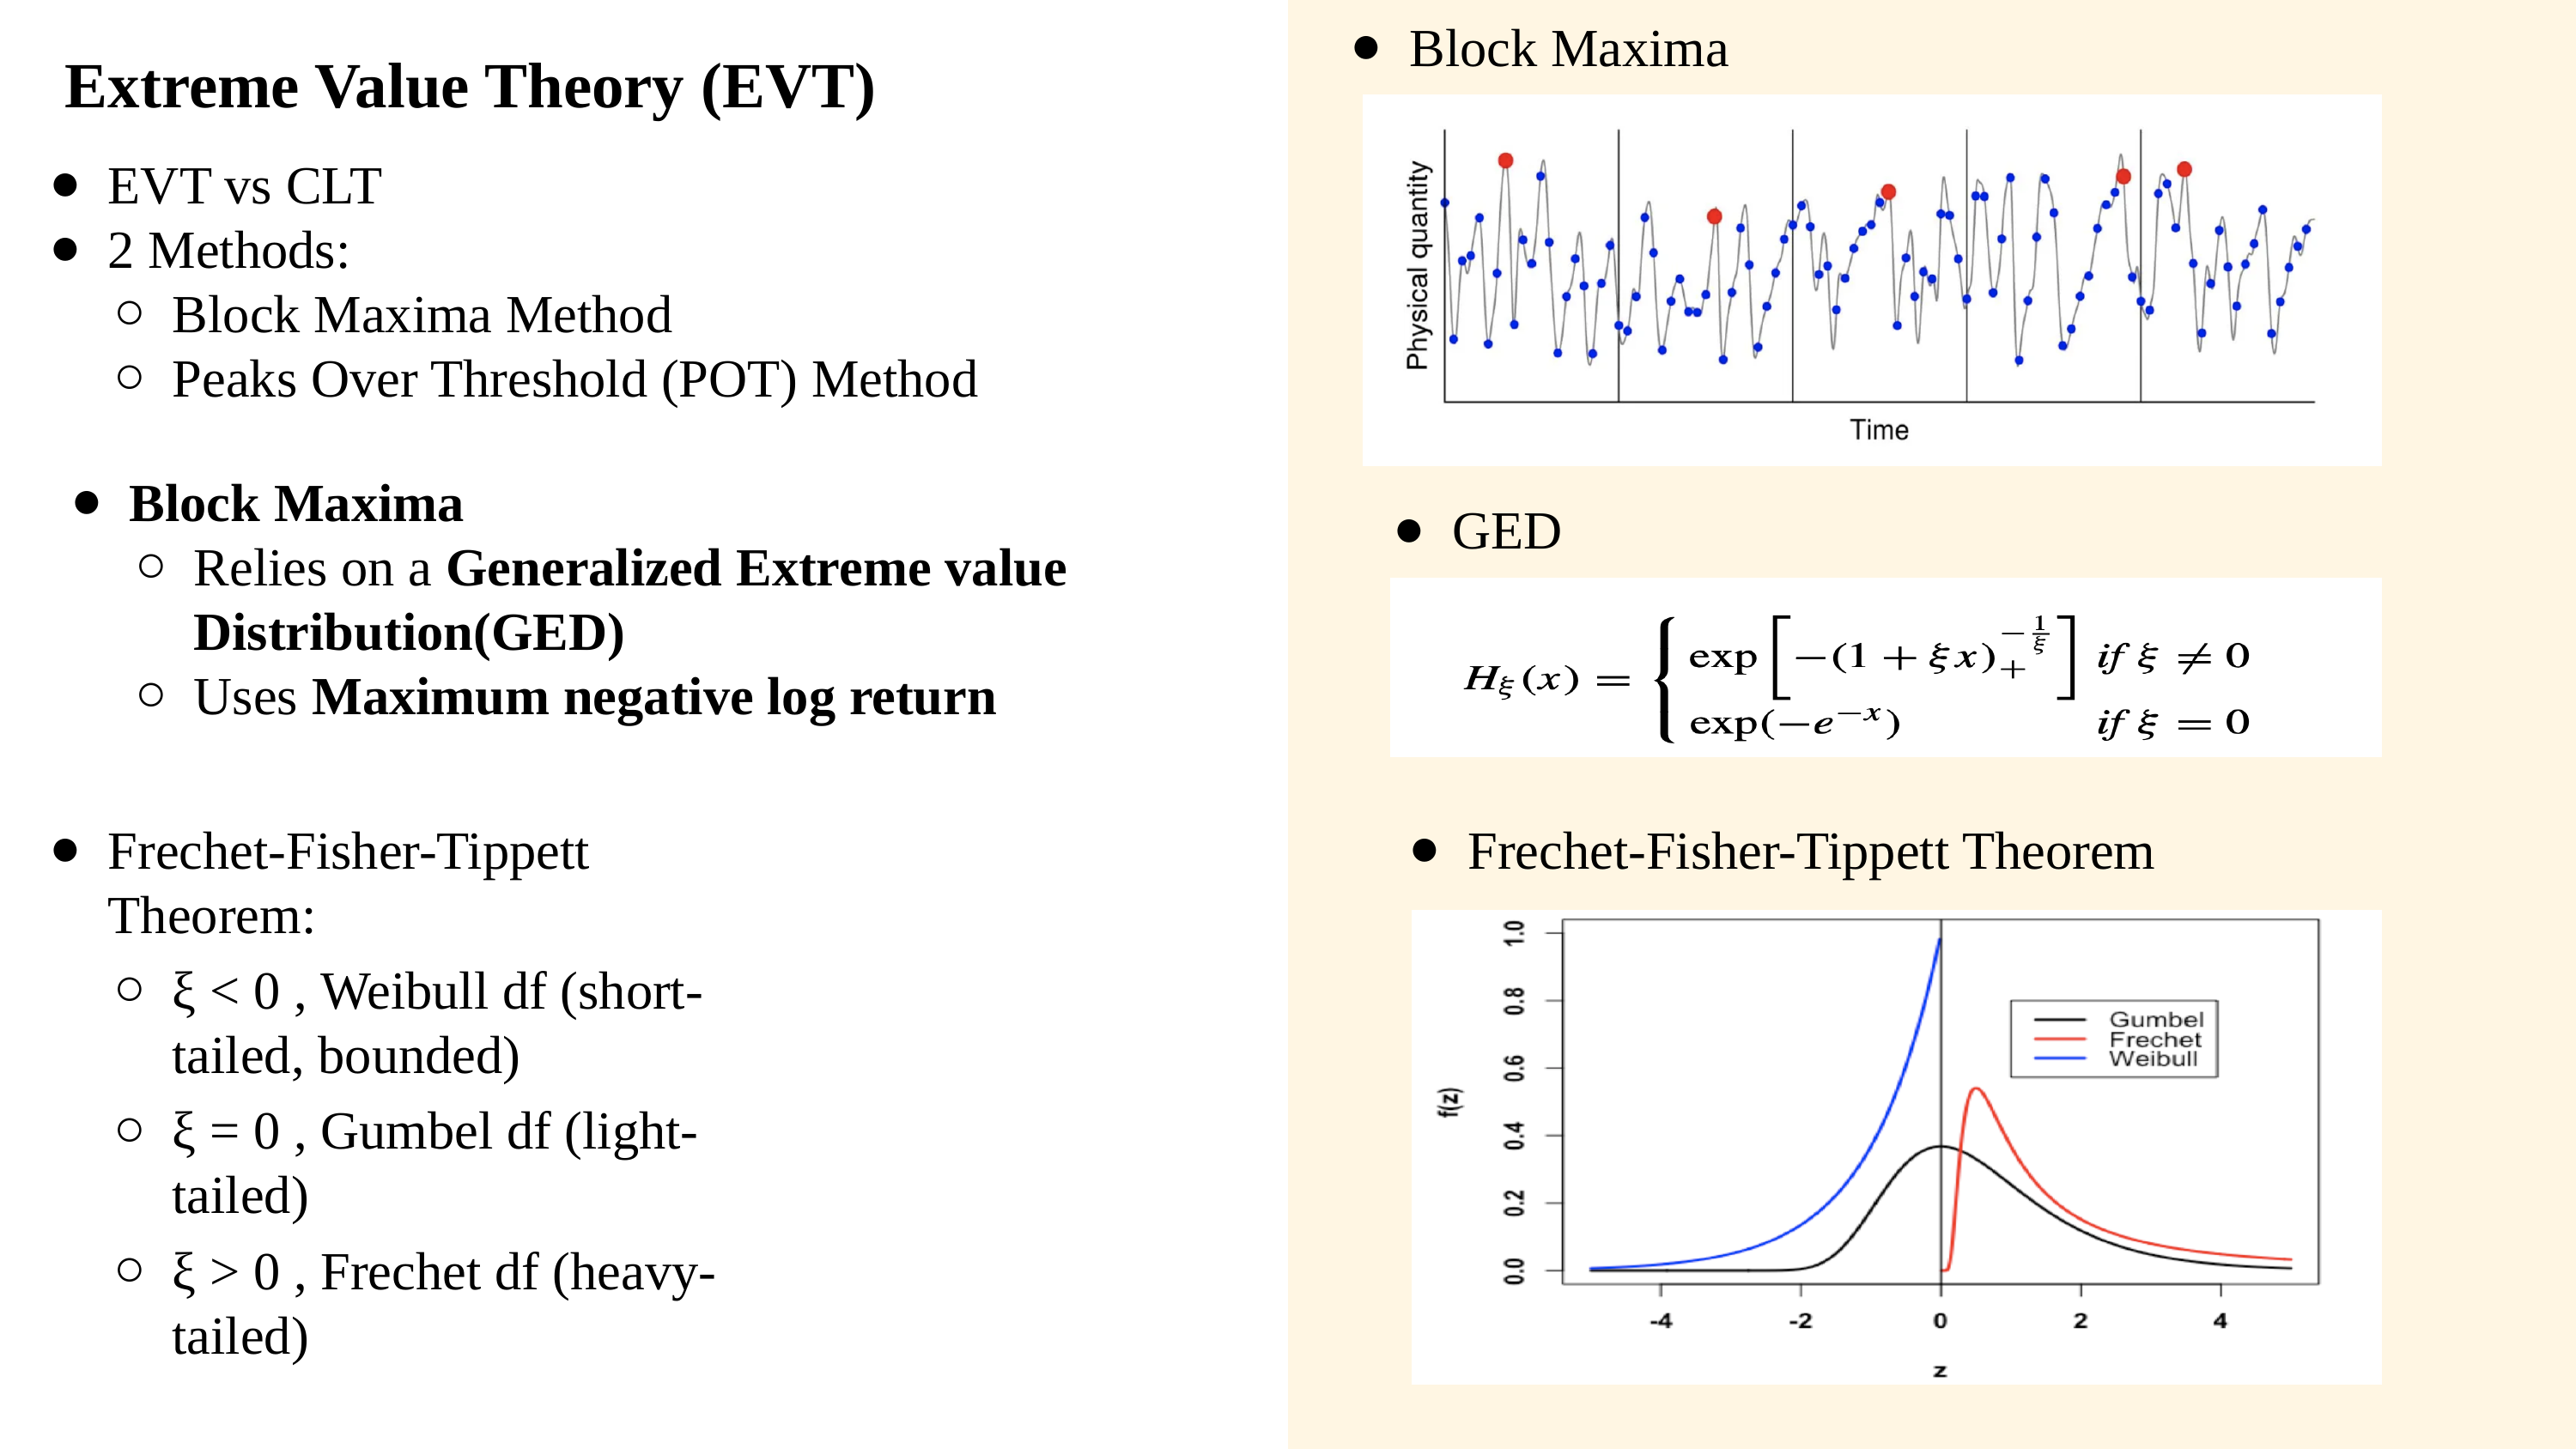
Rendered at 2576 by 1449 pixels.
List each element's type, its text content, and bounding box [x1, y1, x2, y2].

text_box Extreme Value Theory (EVT) [52, 30, 1176, 134]
text_box Block Maxima Relies on a Generalized Extreme value Distribution(GED) Uses Maximum negative log return [52, 455, 1096, 803]
text_box Frechet-Fisher-Tippett Theorem: ξ < 0 , Weibull df (short-tailed, bounded) ξ = 0 , Gumbel df (light-tailed) ξ > 0 , Frechet df (heavy-tailed) [30, 803, 812, 1449]
picture [1390, 578, 2382, 757]
text_box EVT vs CLT 2 Methods: Block Maxima Method Peaks Over Threshold (POT) Method [30, 136, 1071, 421]
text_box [1287, 0, 2576, 1449]
picture [1362, 94, 2382, 466]
picture [1412, 910, 2382, 1385]
